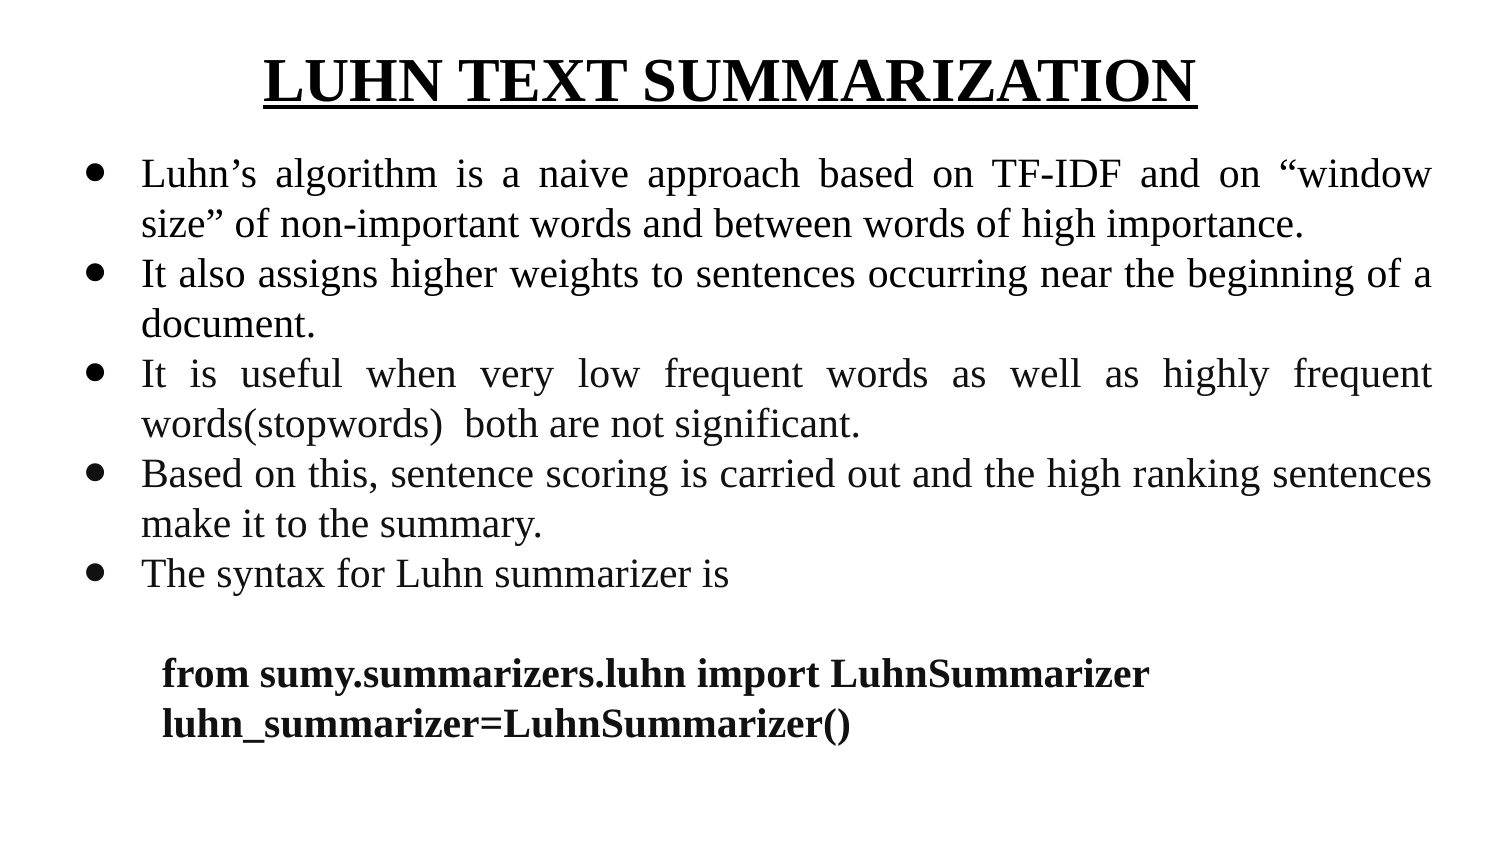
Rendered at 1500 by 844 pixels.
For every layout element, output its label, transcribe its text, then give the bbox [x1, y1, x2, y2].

title Luhn’s algorithm is a naive approach based on TF-IDF and on “window size” of non-important words and between words of high importance. It also assigns higher weights to sentences occurring near the beginning of a document. It is useful when very low frequent words as well as highly frequent words(stopwords) both are not significant. Based on this, sentence scoring is carried out and the high ranking sentences make it to the summary. The syntax for Luhn summarizer is from sumy.summarizers.luhn import LuhnSummarizer luhn_summarizer=LuhnSummarizer() [51, 130, 1449, 789]
text_box LUHN TEXT SUMMARIZATION [91, 24, 1370, 147]
